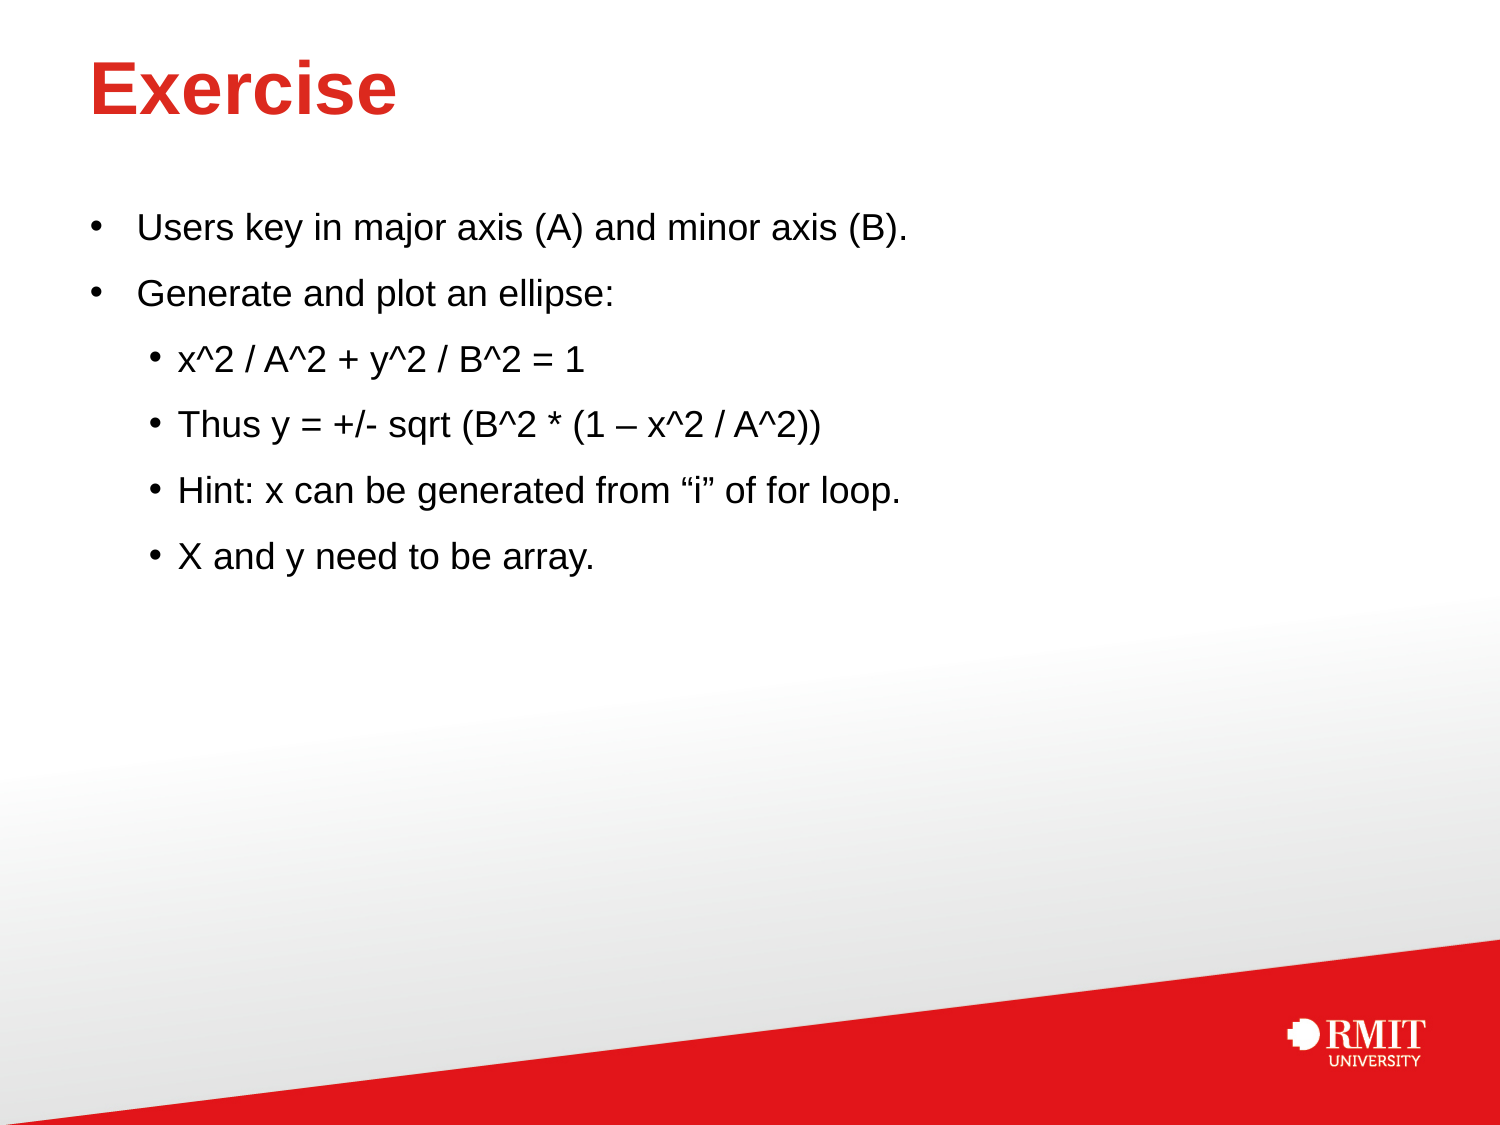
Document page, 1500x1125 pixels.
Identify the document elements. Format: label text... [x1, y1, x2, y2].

list Users key in major axis (A) and minor axis (B). Generate and plot an ellipse: x^2 / A^2 + y^2 / B^2 = 1 Thus y = +/- sqrt (B^2 * (1 – x^2 / A^2)) Hint: x can be generated from “i” of for loop. X and y need to be array. [75, 195, 1425, 924]
title Exercise [75, 72, 1425, 157]
picture [0, 0, 1500, 1125]
